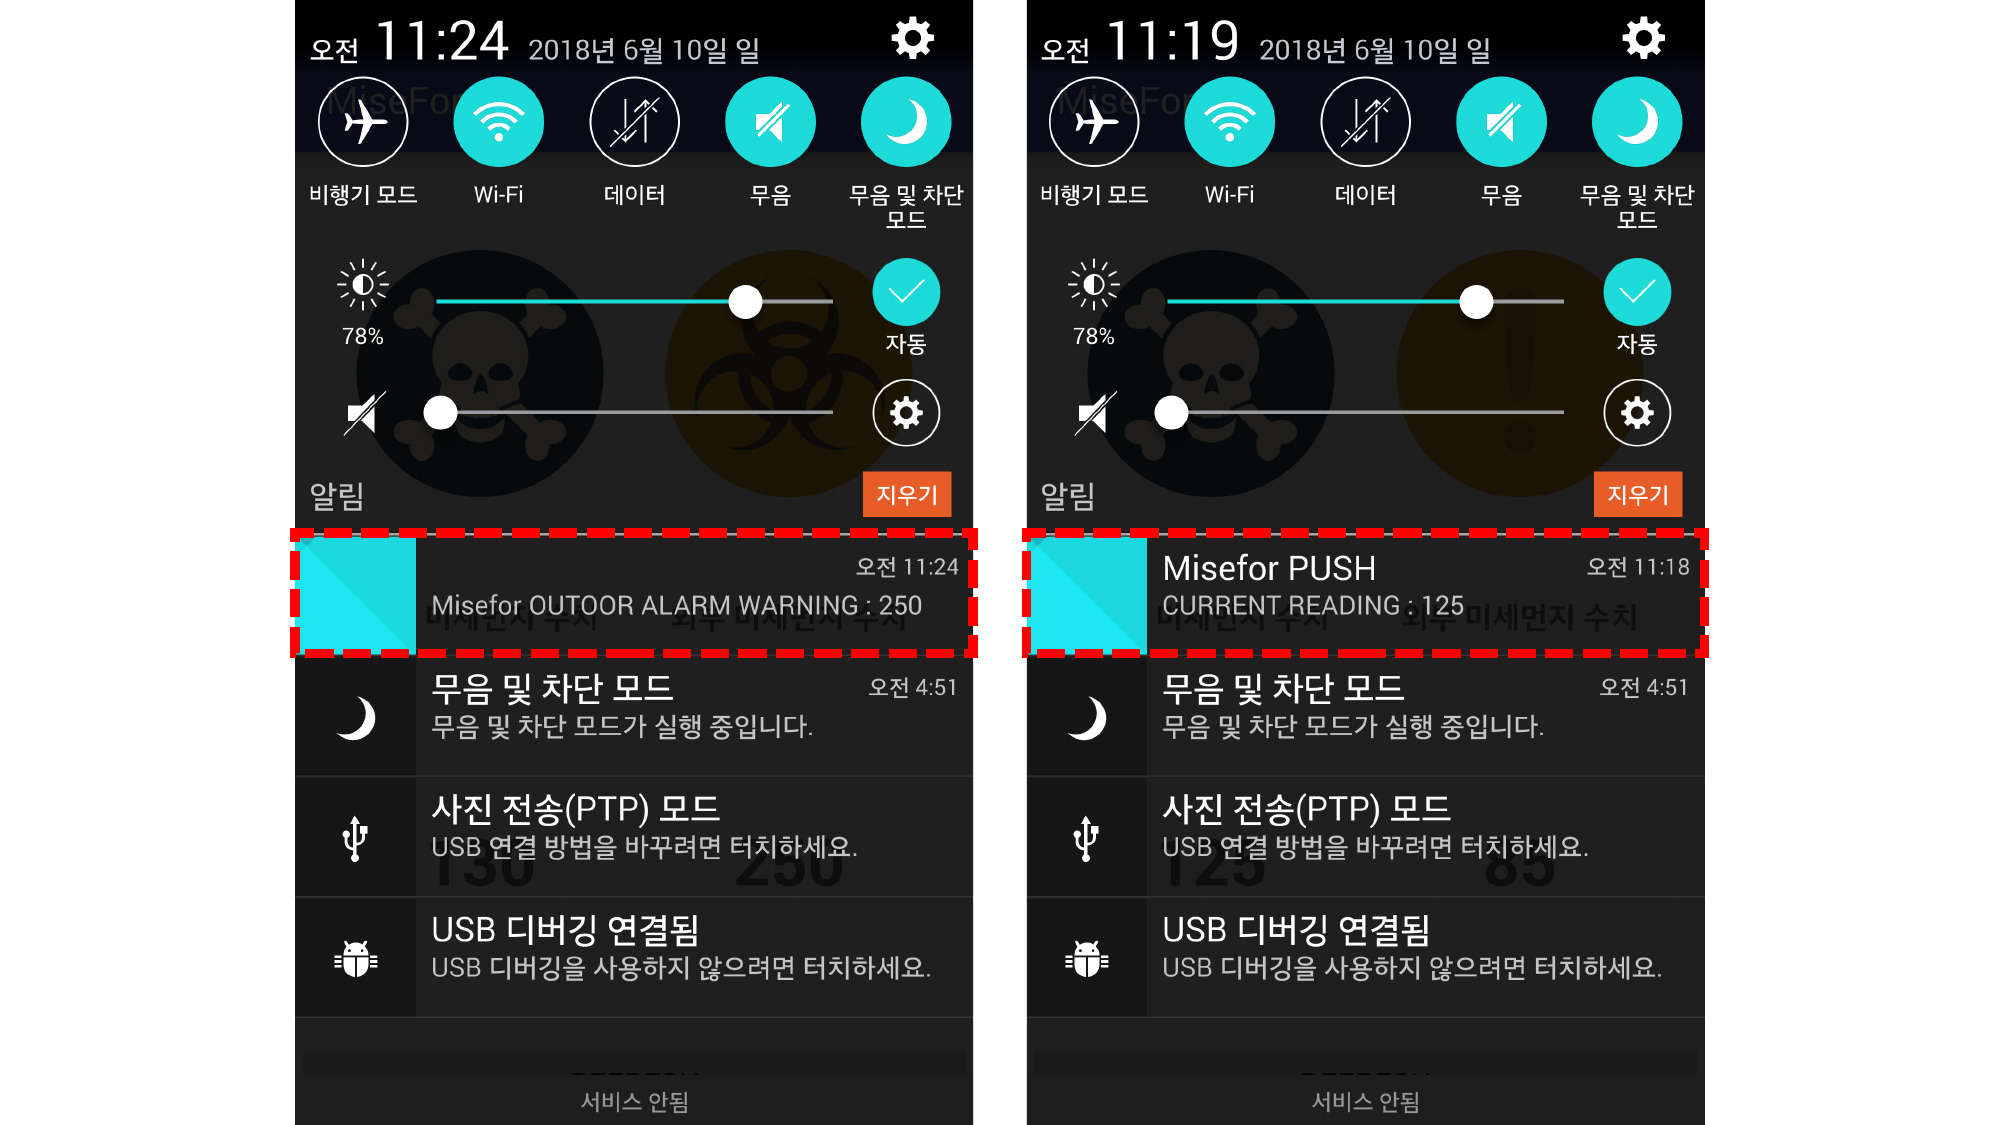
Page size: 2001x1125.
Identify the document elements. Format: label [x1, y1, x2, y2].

picture [295, 0, 974, 533]
picture [1026, 654, 1705, 1125]
text_box [295, 533, 1705, 654]
picture [1026, 0, 1705, 533]
picture [295, 654, 974, 1125]
